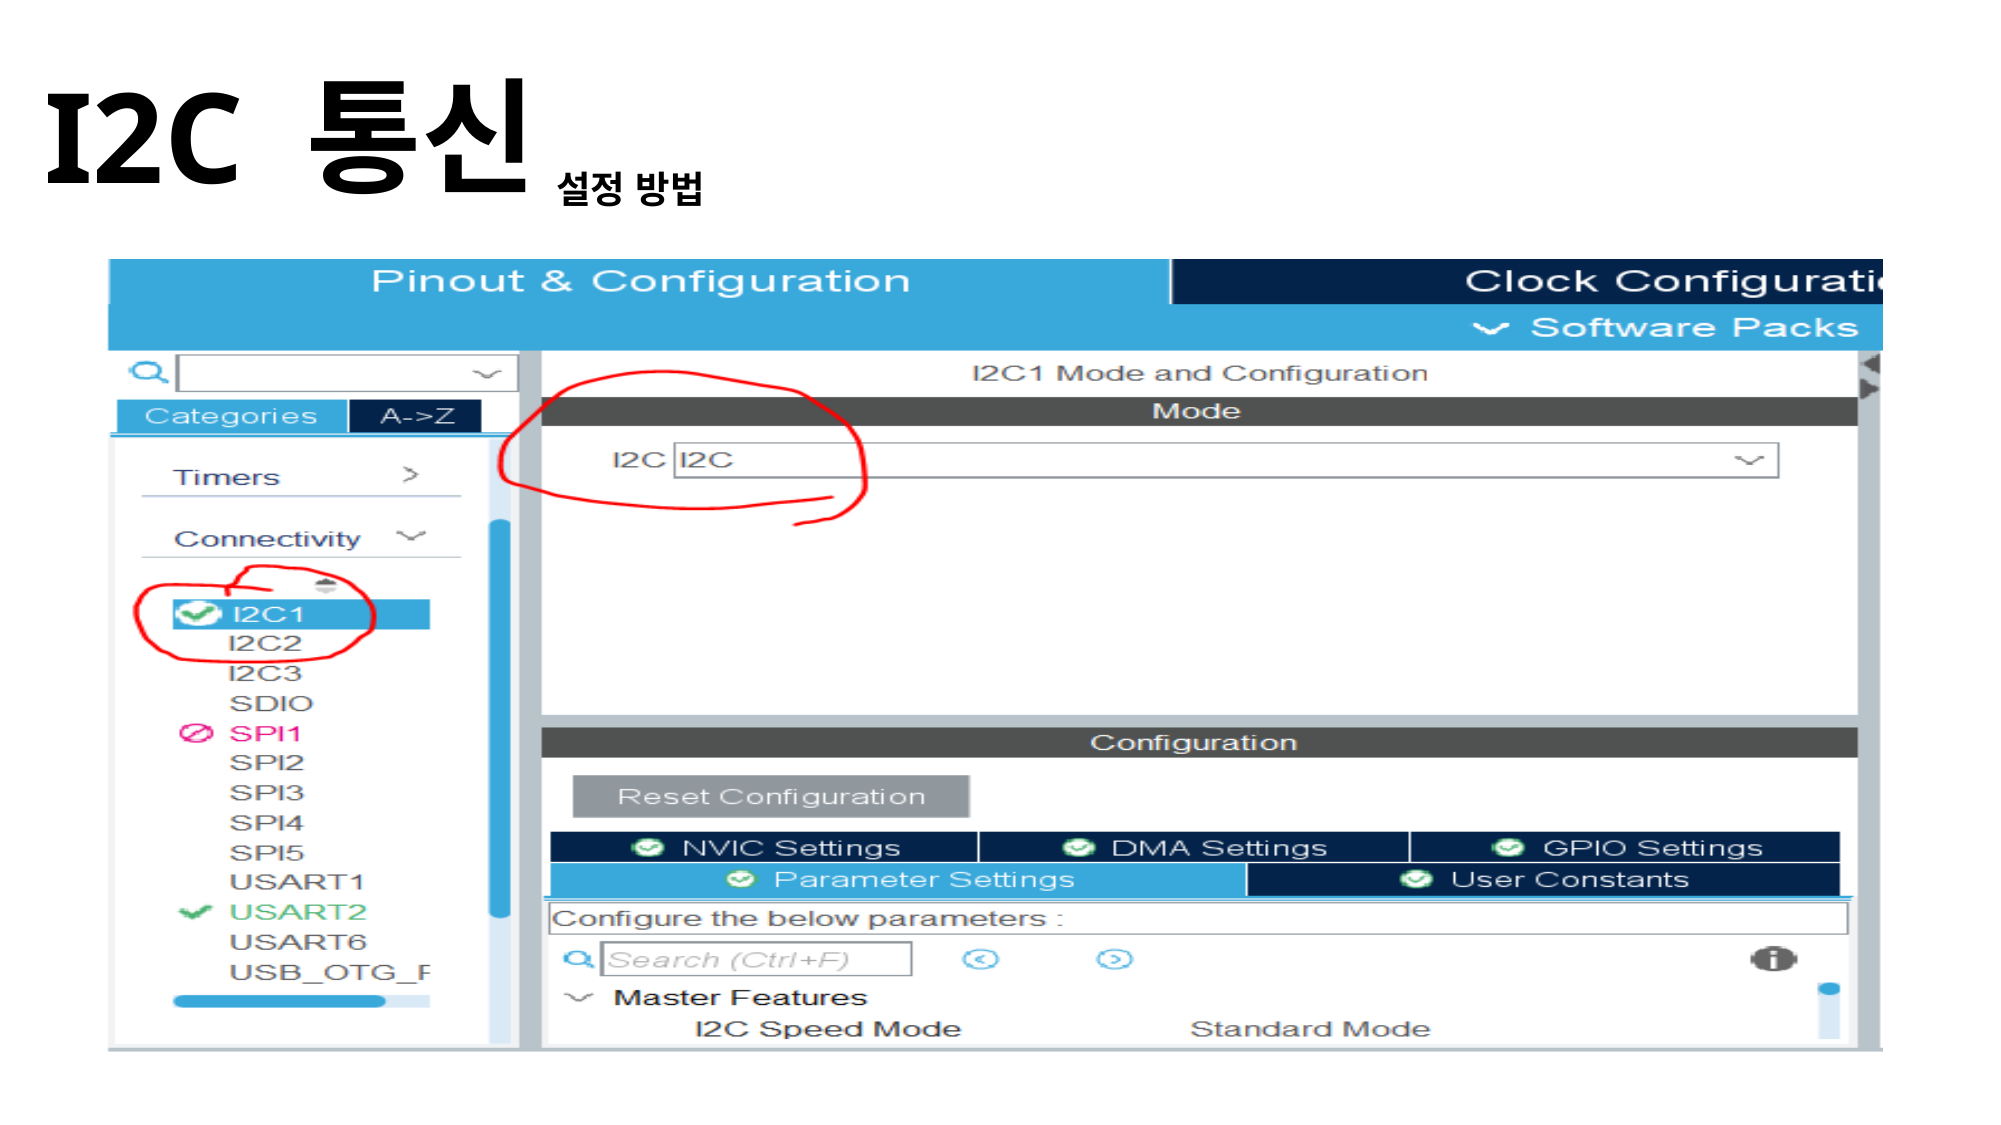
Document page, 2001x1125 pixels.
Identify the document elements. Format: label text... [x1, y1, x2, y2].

picture [82, 259, 1883, 1059]
text_box 설정 방법 [541, 135, 737, 218]
text_box I2C 통신 [29, 38, 1530, 218]
